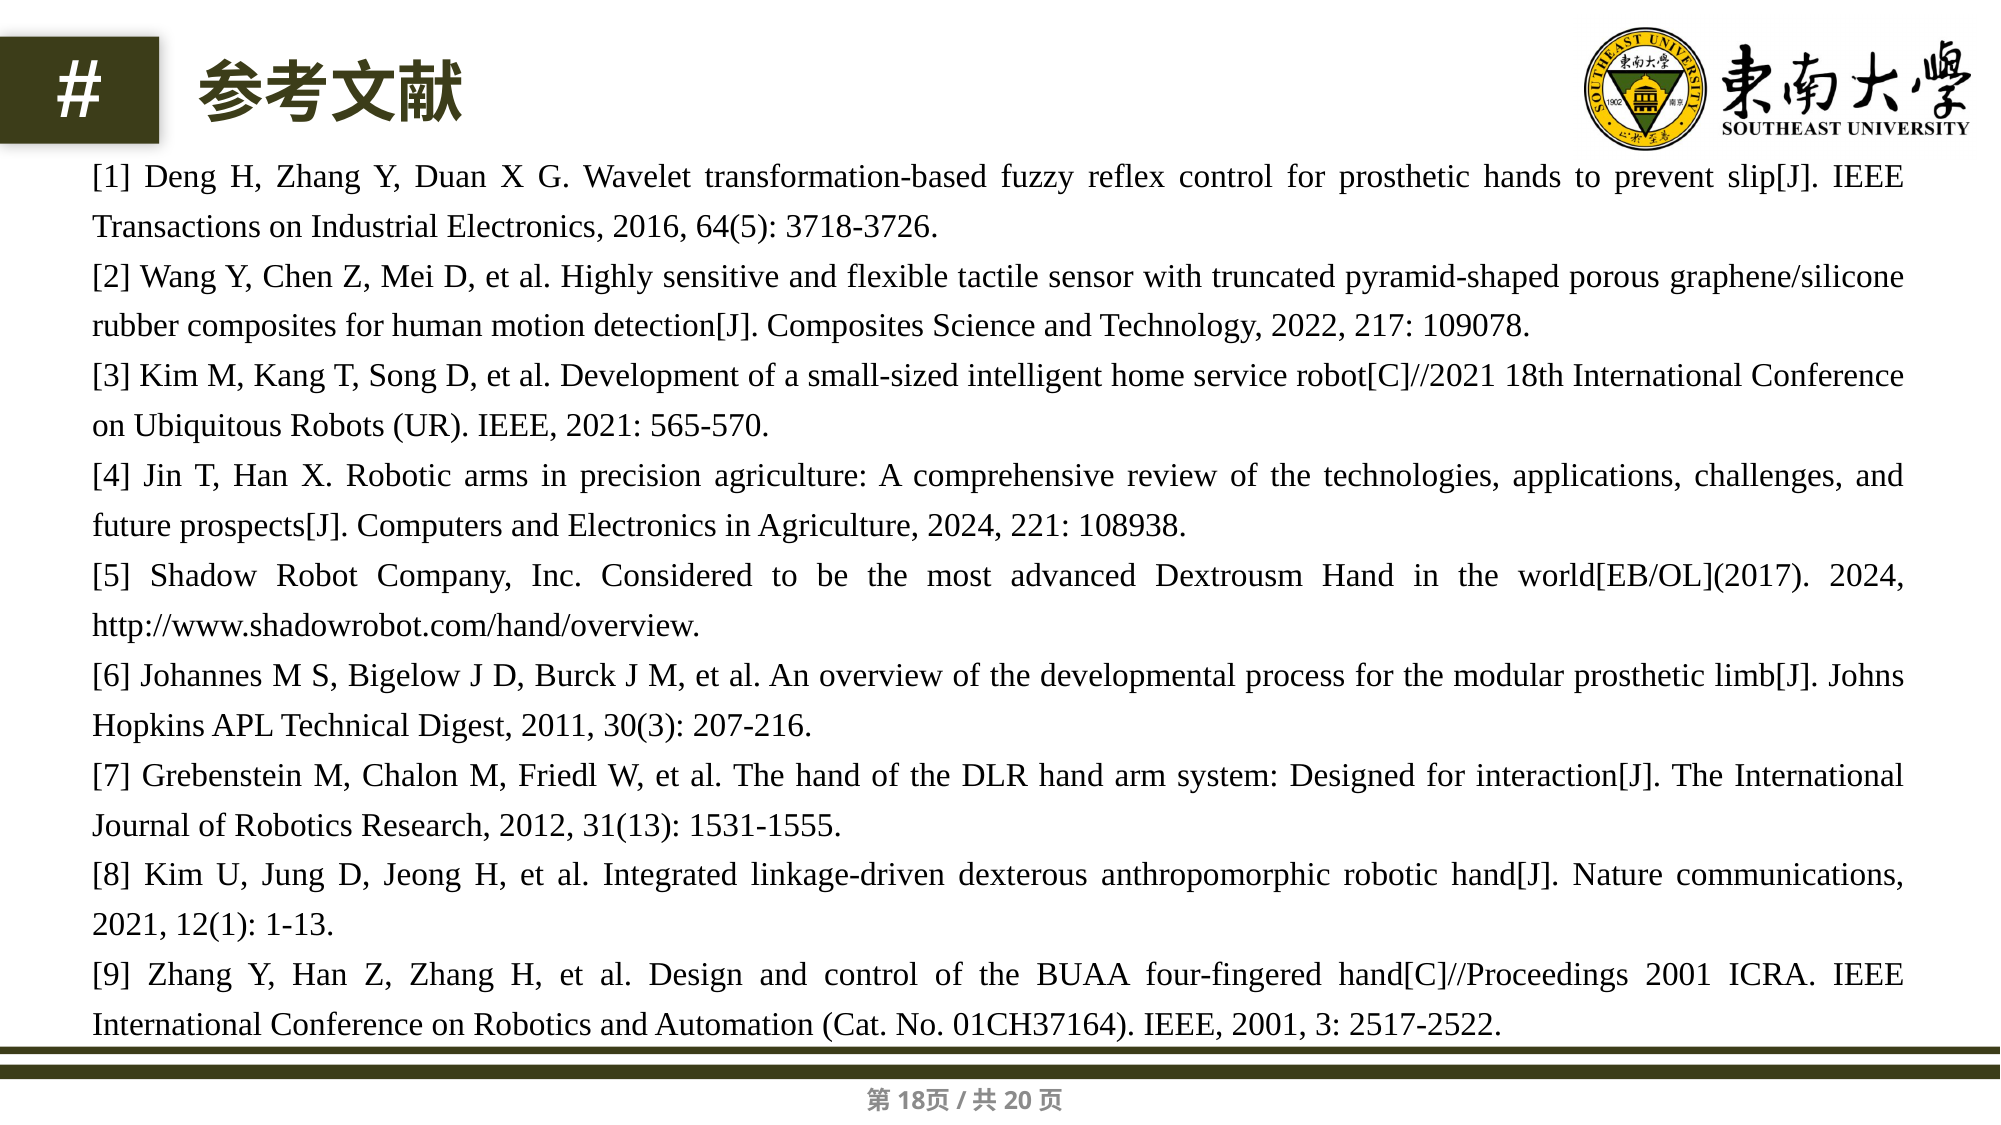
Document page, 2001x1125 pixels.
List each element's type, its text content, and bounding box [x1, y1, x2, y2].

text_box [1] Deng H, Zhang Y, Duan X G. Wavelet transformation-based fuzzy reflex control for prosthetic hands to prevent slip[J]. IEEE Transactions on Industrial Electronics, 2016, 64(5): 3718-3726. [2] Wang Y, Chen Z, Mei D, et al. Highly sensitive and flexible tactile sensor with truncated pyramid-shaped porous graphene/silicone rubber composites for human motion detection[J]. Composites Science and Technology, 2022, 217: 109078. [3] Kim M, Kang T, Song D, et al. Development of a small-sized intelligent home service robot[C]//2021 18th International Conference on Ubiquitous Robots (UR). IEEE, 2021: 565-570. [4] Jin T, Han X. Robotic arms in precision agriculture: A comprehensive review of the technologies, applications, challenges, and future prospects[J]. Computers and Electronics in Agriculture, 2024, 221: 108938. [5] Shadow Robot Company, Inc. Considered to be the most advanced Dextrousm Hand in the world[EB/OL](2017). 2024, http://www.shadowrobot.com/hand/overview. [6] Johannes M S, Bigelow J D, Burck J M, et al. An overview of the developmental process for the modular prosthetic limb[J]. Johns Hopkins APL Technical Digest, 2011, 30(3): 207-216. [7] Grebenstein M, Chalon M, Friedl W, et al. The hand of the DLR hand arm system: Designed for interaction[J]. The International Journal of Robotics Research, 2012, 31(13): 1531-1555. [8] Kim U, Jung D, Jeong H, et al. Integrated linkage-driven dexterous anthropomorphic robotic hand[J]. Nature communications, 2021, 12(1): 1-13. [9] Zhang Y, Han Z, Zhang H, et al. Design and control of the BUAA four-fingered hand[C]//Proceedings 2001 ICRA. IEEE International Conference on Robotics and Automation (Cat. No. 01CH37164). IEEE, 2001, 3: 2517-2522. [77, 136, 1923, 1050]
slide_number 第18页/共20页 [739, 1071, 1190, 1125]
picture [1573, 14, 1977, 160]
list # [0, 36, 160, 144]
list 参考文献 [182, 36, 1238, 136]
